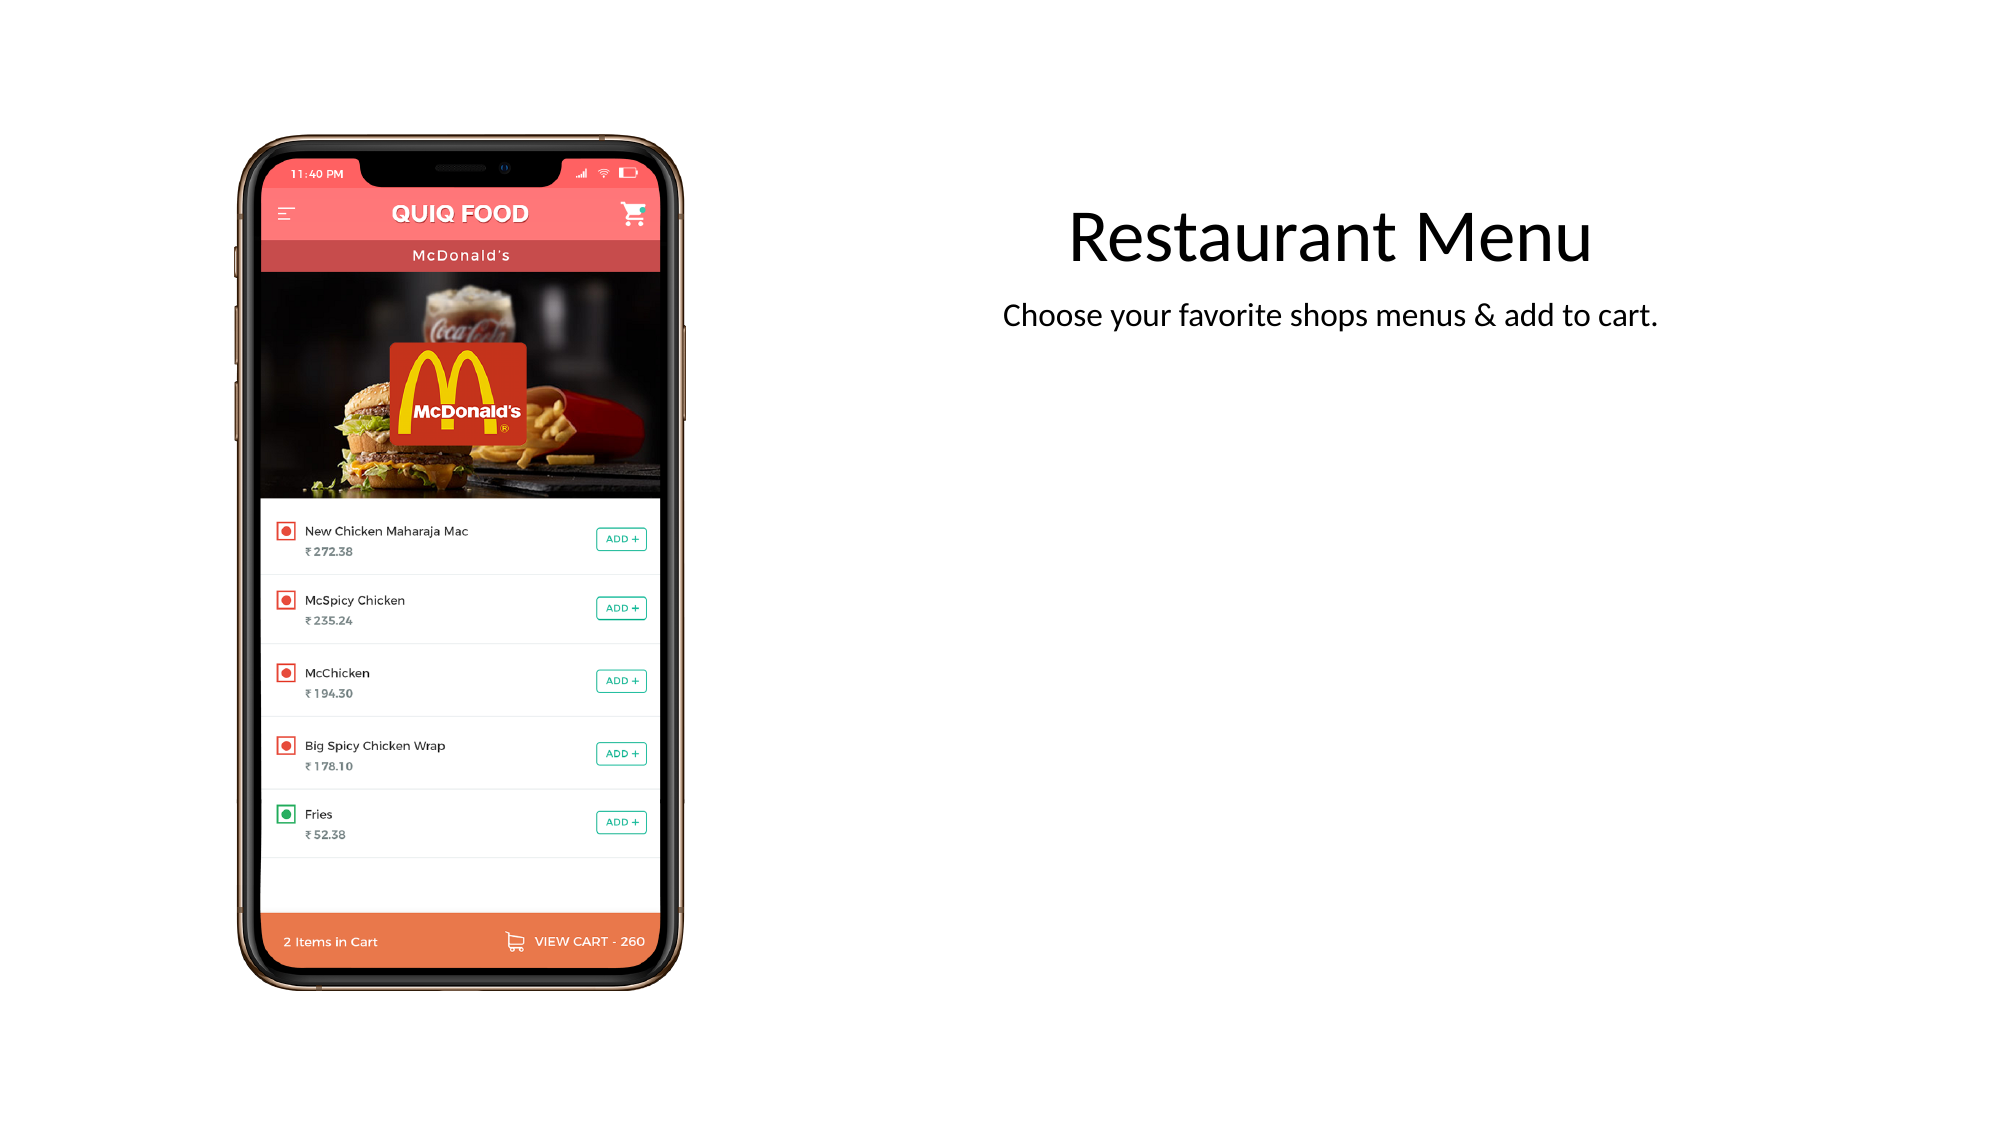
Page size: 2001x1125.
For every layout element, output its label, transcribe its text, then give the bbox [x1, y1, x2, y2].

subtitle Restaurant Menu Choose your favorite shops menus & add to cart. [896, 188, 1767, 812]
picture [234, 134, 686, 991]
